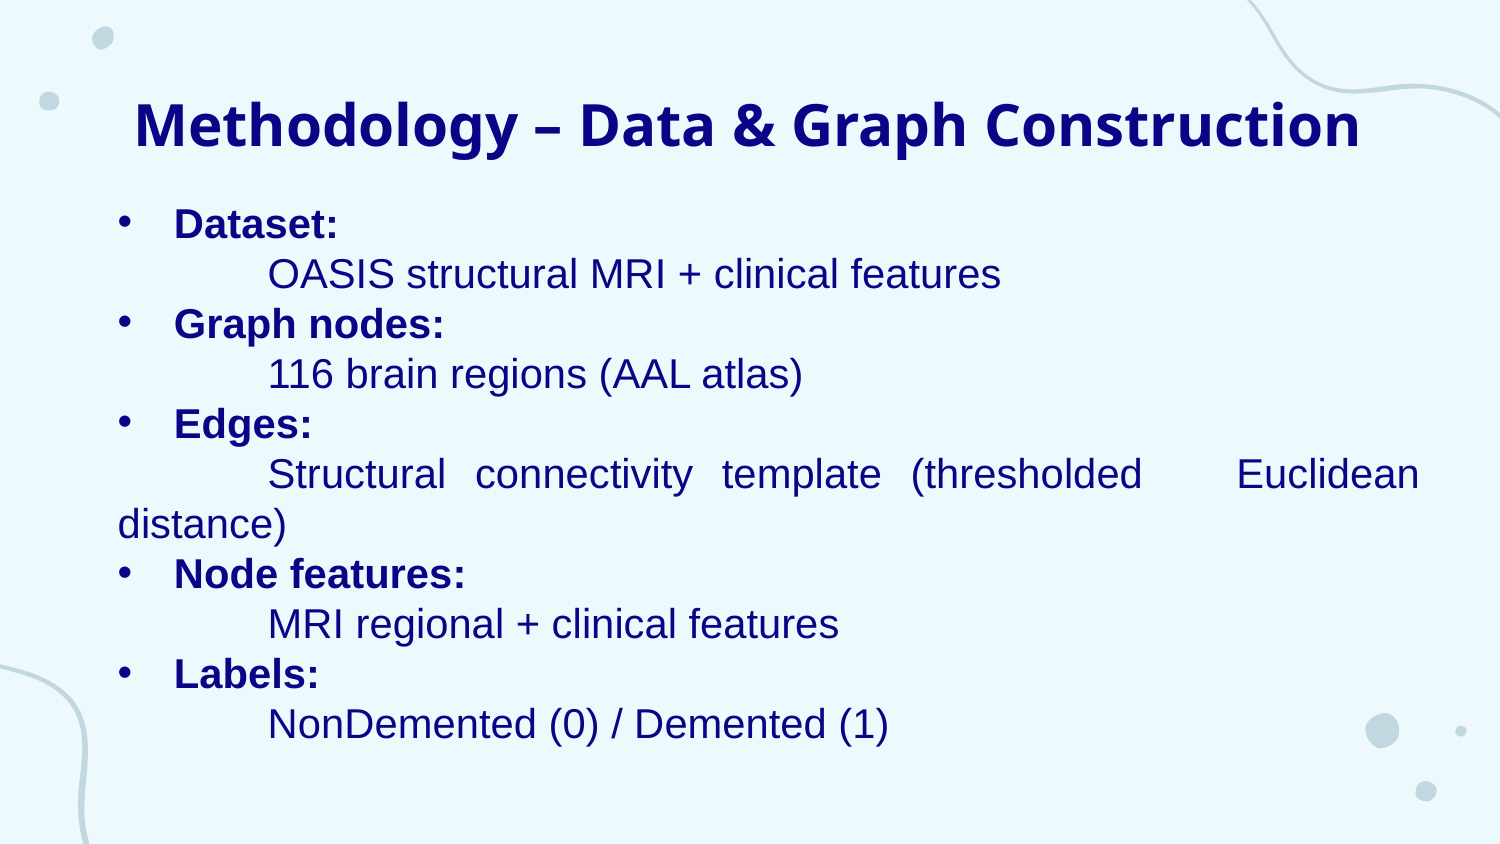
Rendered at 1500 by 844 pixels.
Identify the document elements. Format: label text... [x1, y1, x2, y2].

title Methodology – Data & Graph Construction [118, 72, 1500, 167]
subtitle Dataset: OASIS structural MRI + clinical features Graph nodes: 116 brain regions (AAL atlas) Edges: Structural connectivity template (thresholded Euclidean distance) Node features: MRI regional + clinical features Labels: NonDemented (0) / Demented (1) [102, 188, 1435, 755]
